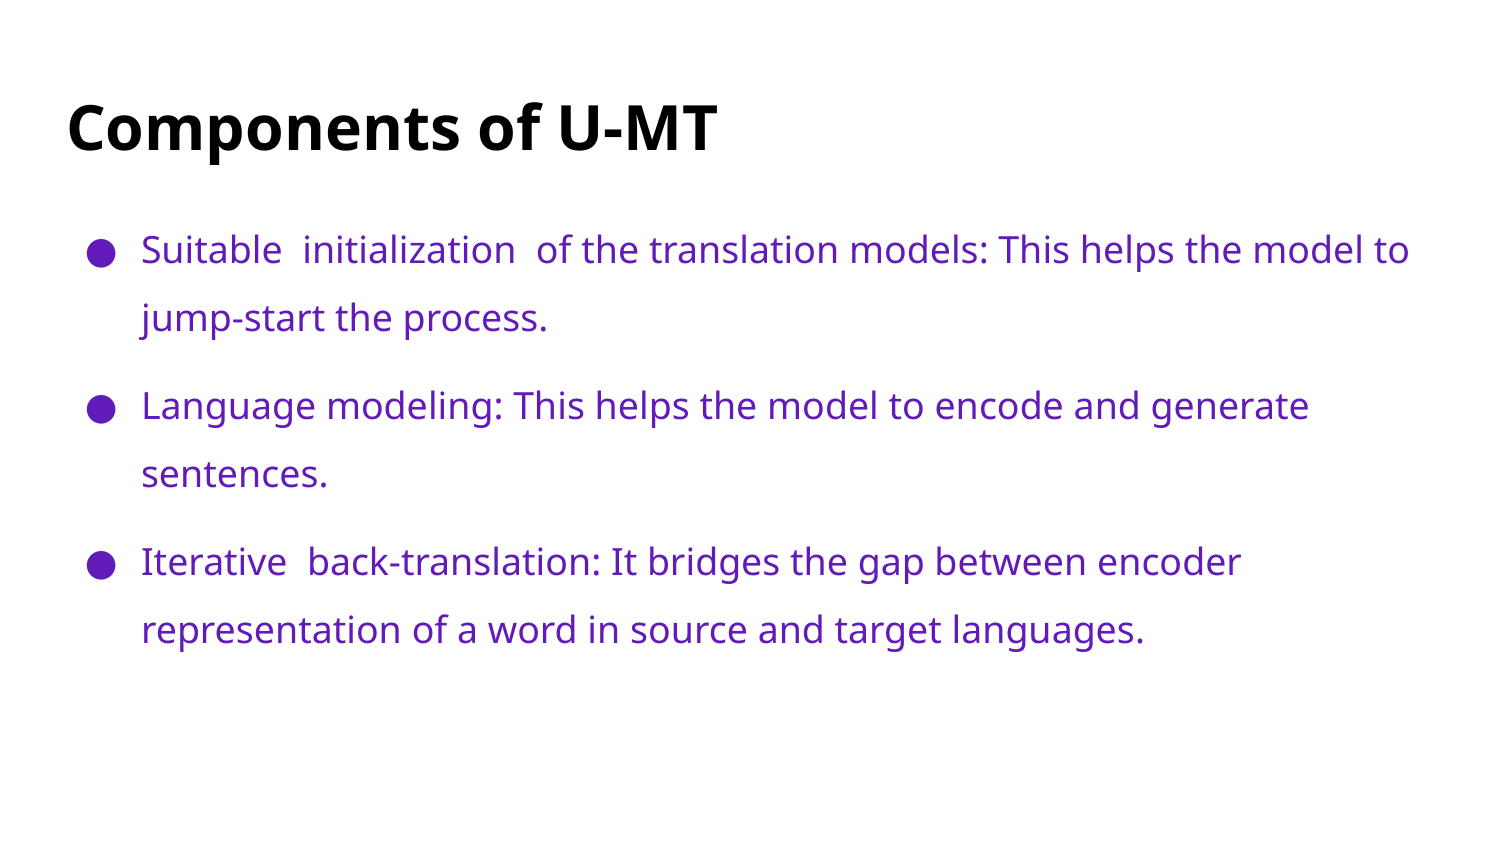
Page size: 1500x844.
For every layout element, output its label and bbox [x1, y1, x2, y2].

list [51, 189, 1449, 750]
title [51, 72, 1449, 176]
